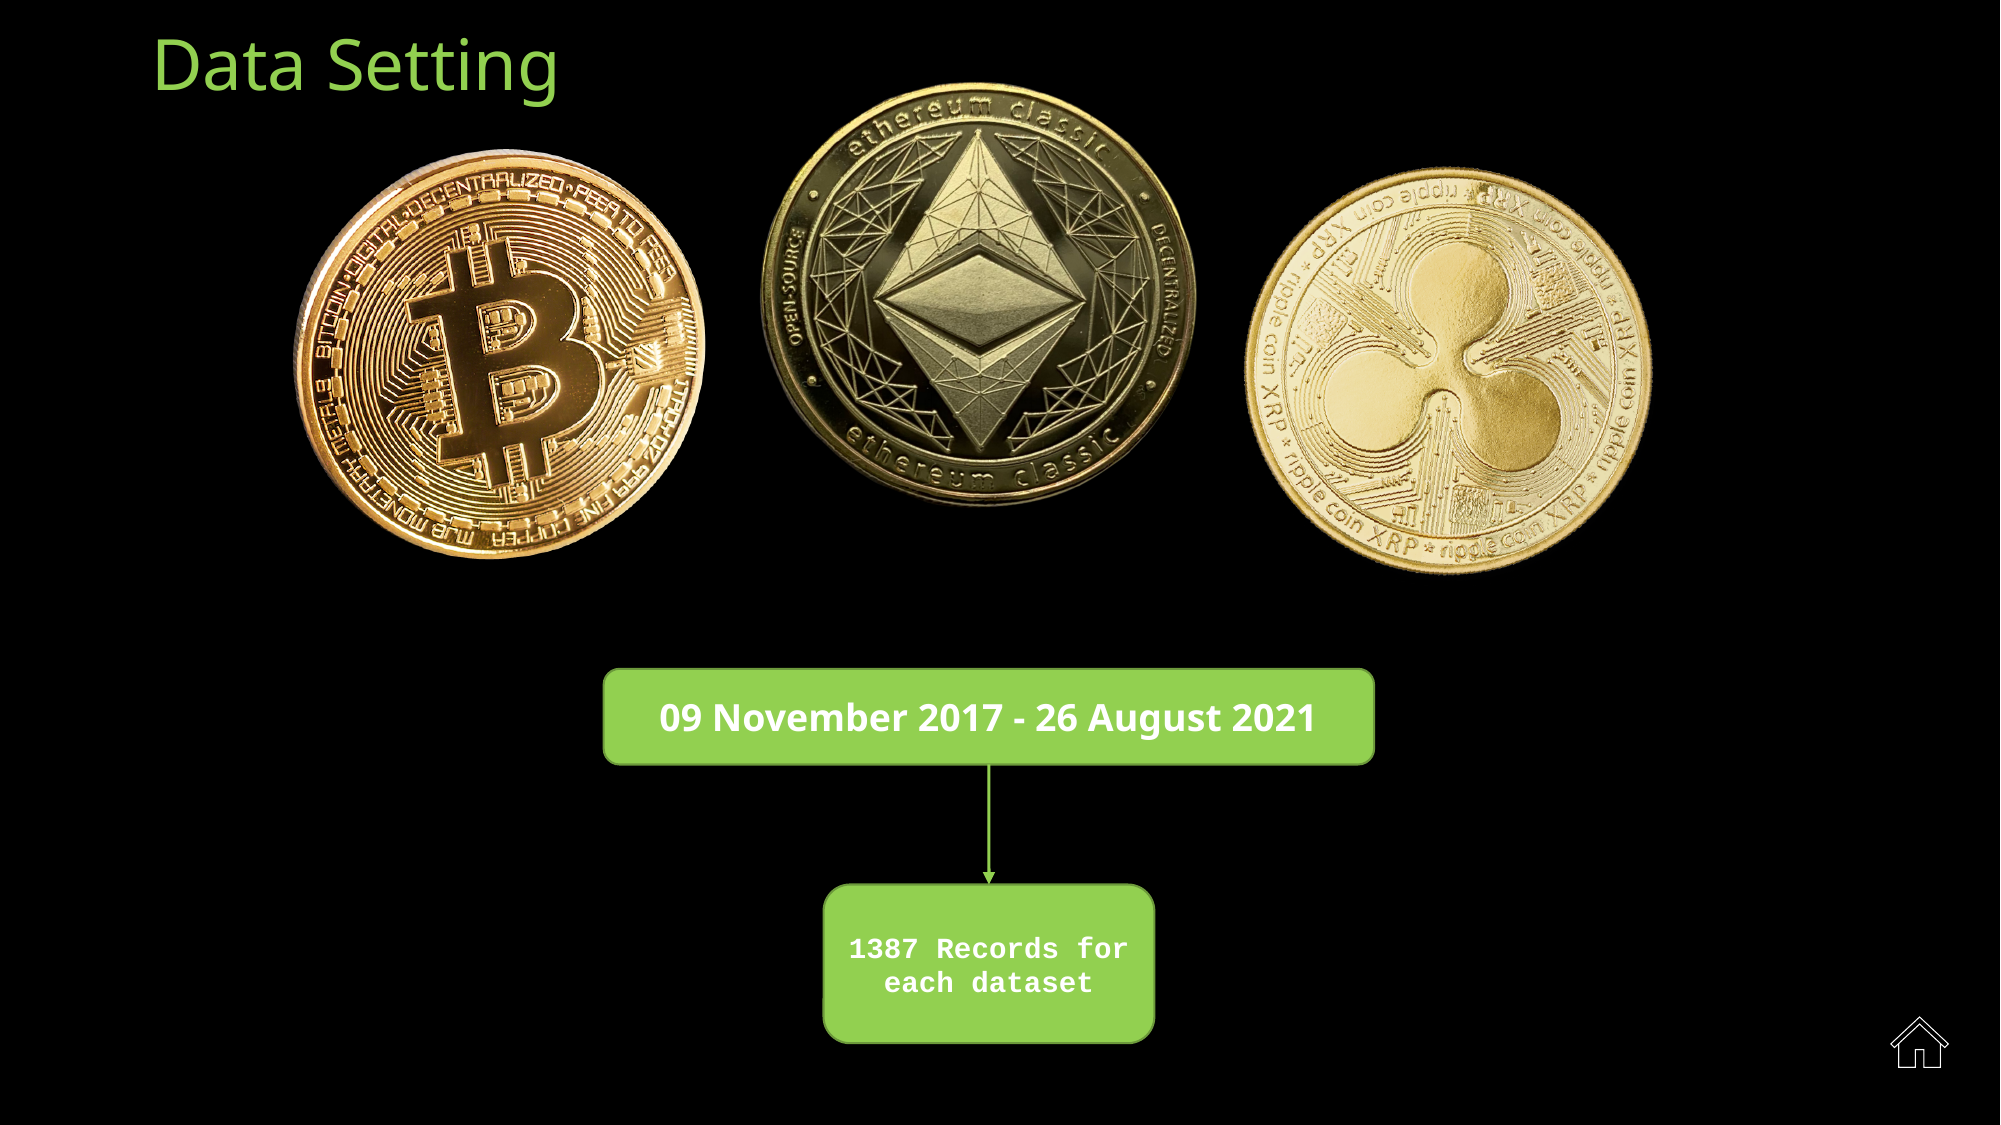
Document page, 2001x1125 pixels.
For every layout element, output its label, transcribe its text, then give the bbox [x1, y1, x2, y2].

text_box 09 November 2017 - 26 August 2021 [602, 667, 1376, 766]
picture [265, 44, 1701, 630]
picture [1885, 1007, 1954, 1075]
text_box Data Setting [136, 12, 668, 112]
text_box 1387 Records for each dataset [822, 883, 1156, 1045]
